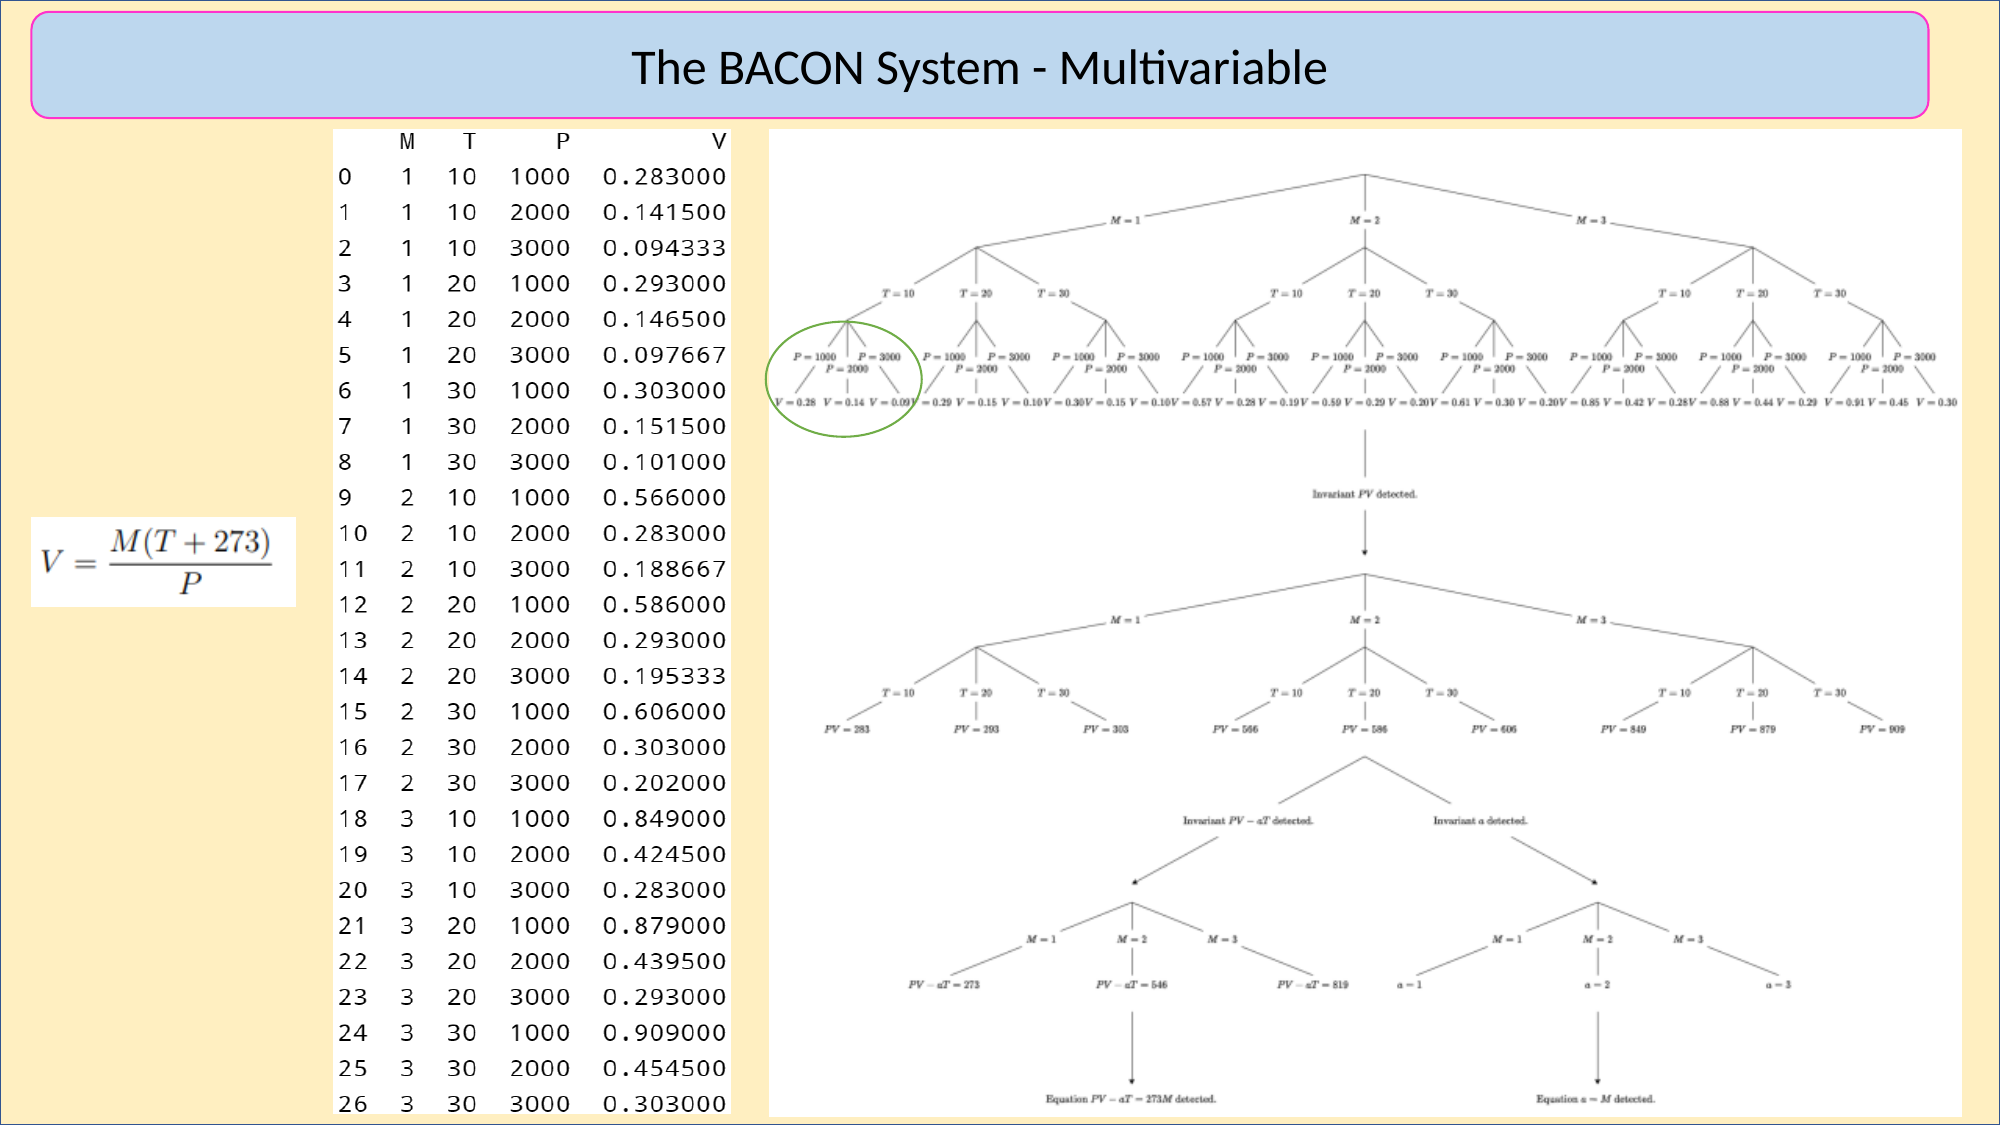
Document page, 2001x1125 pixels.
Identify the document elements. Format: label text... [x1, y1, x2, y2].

text_box [764, 360, 769, 399]
picture [333, 129, 731, 1114]
picture [769, 129, 1962, 1117]
picture [31, 517, 296, 607]
text_box [0, 0, 2000, 1125]
text_box The BACON System - Multivariable [30, 10, 1930, 120]
